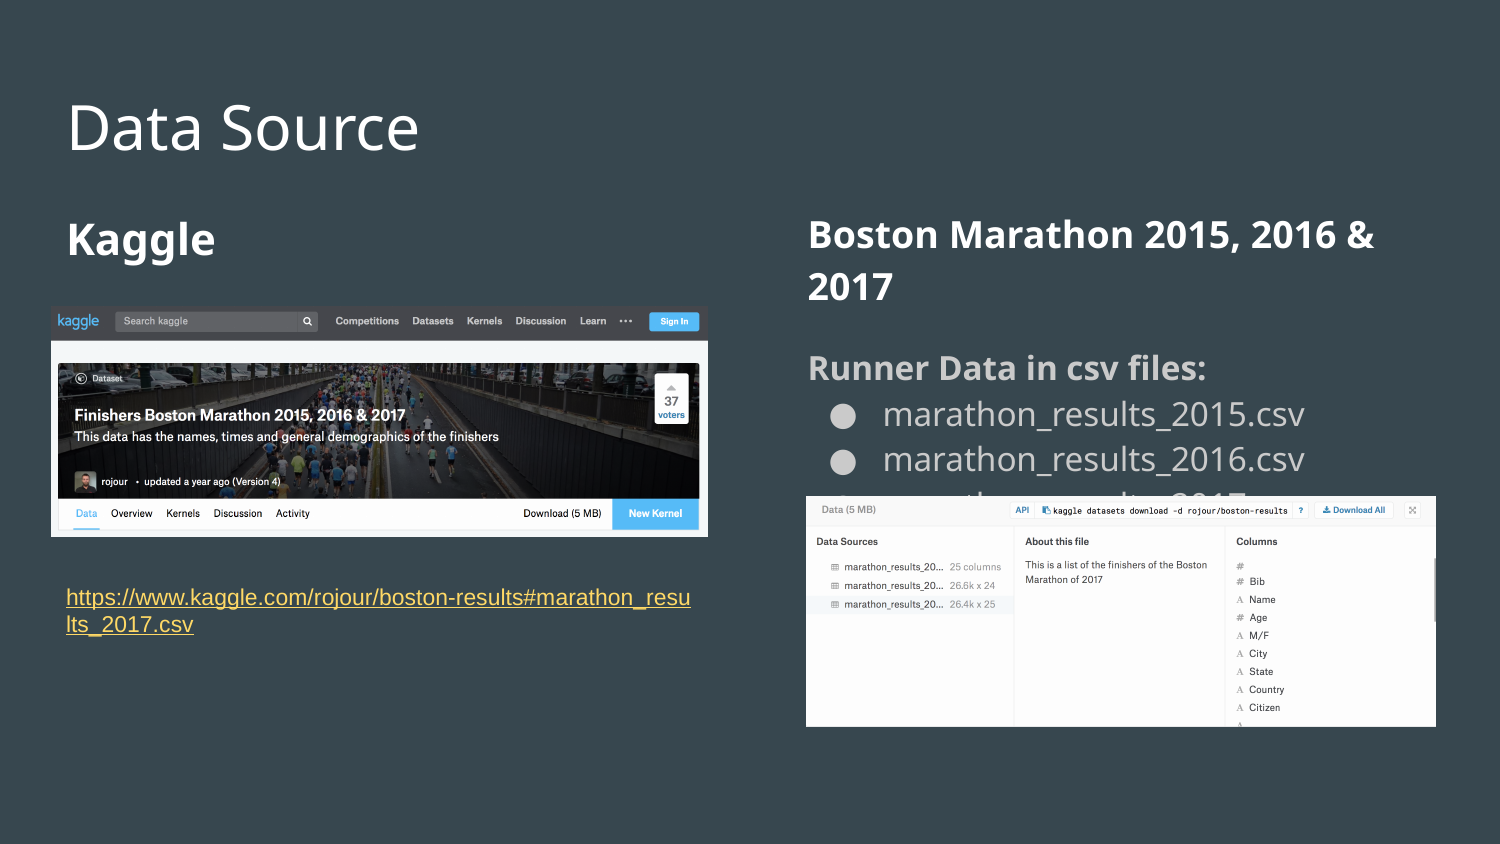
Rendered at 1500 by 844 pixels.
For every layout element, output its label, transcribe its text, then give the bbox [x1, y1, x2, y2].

title Data Source [51, 72, 1449, 167]
picture [50, 306, 708, 538]
picture [805, 495, 1436, 727]
list Kaggle https://www.kaggle.com/rojour/boston-results#marathon_results_2017.csv [51, 543, 708, 750]
list Kaggle https://www.kaggle.com/rojour/boston-results#marathon_results_2017.csv [51, 189, 708, 306]
list Boston Marathon 2015, 2016 & 2017 Runner Data in csv files: marathon_results_2015.csv marathon_results_2016.csv marathon_results_2017.csv [792, 189, 1449, 750]
